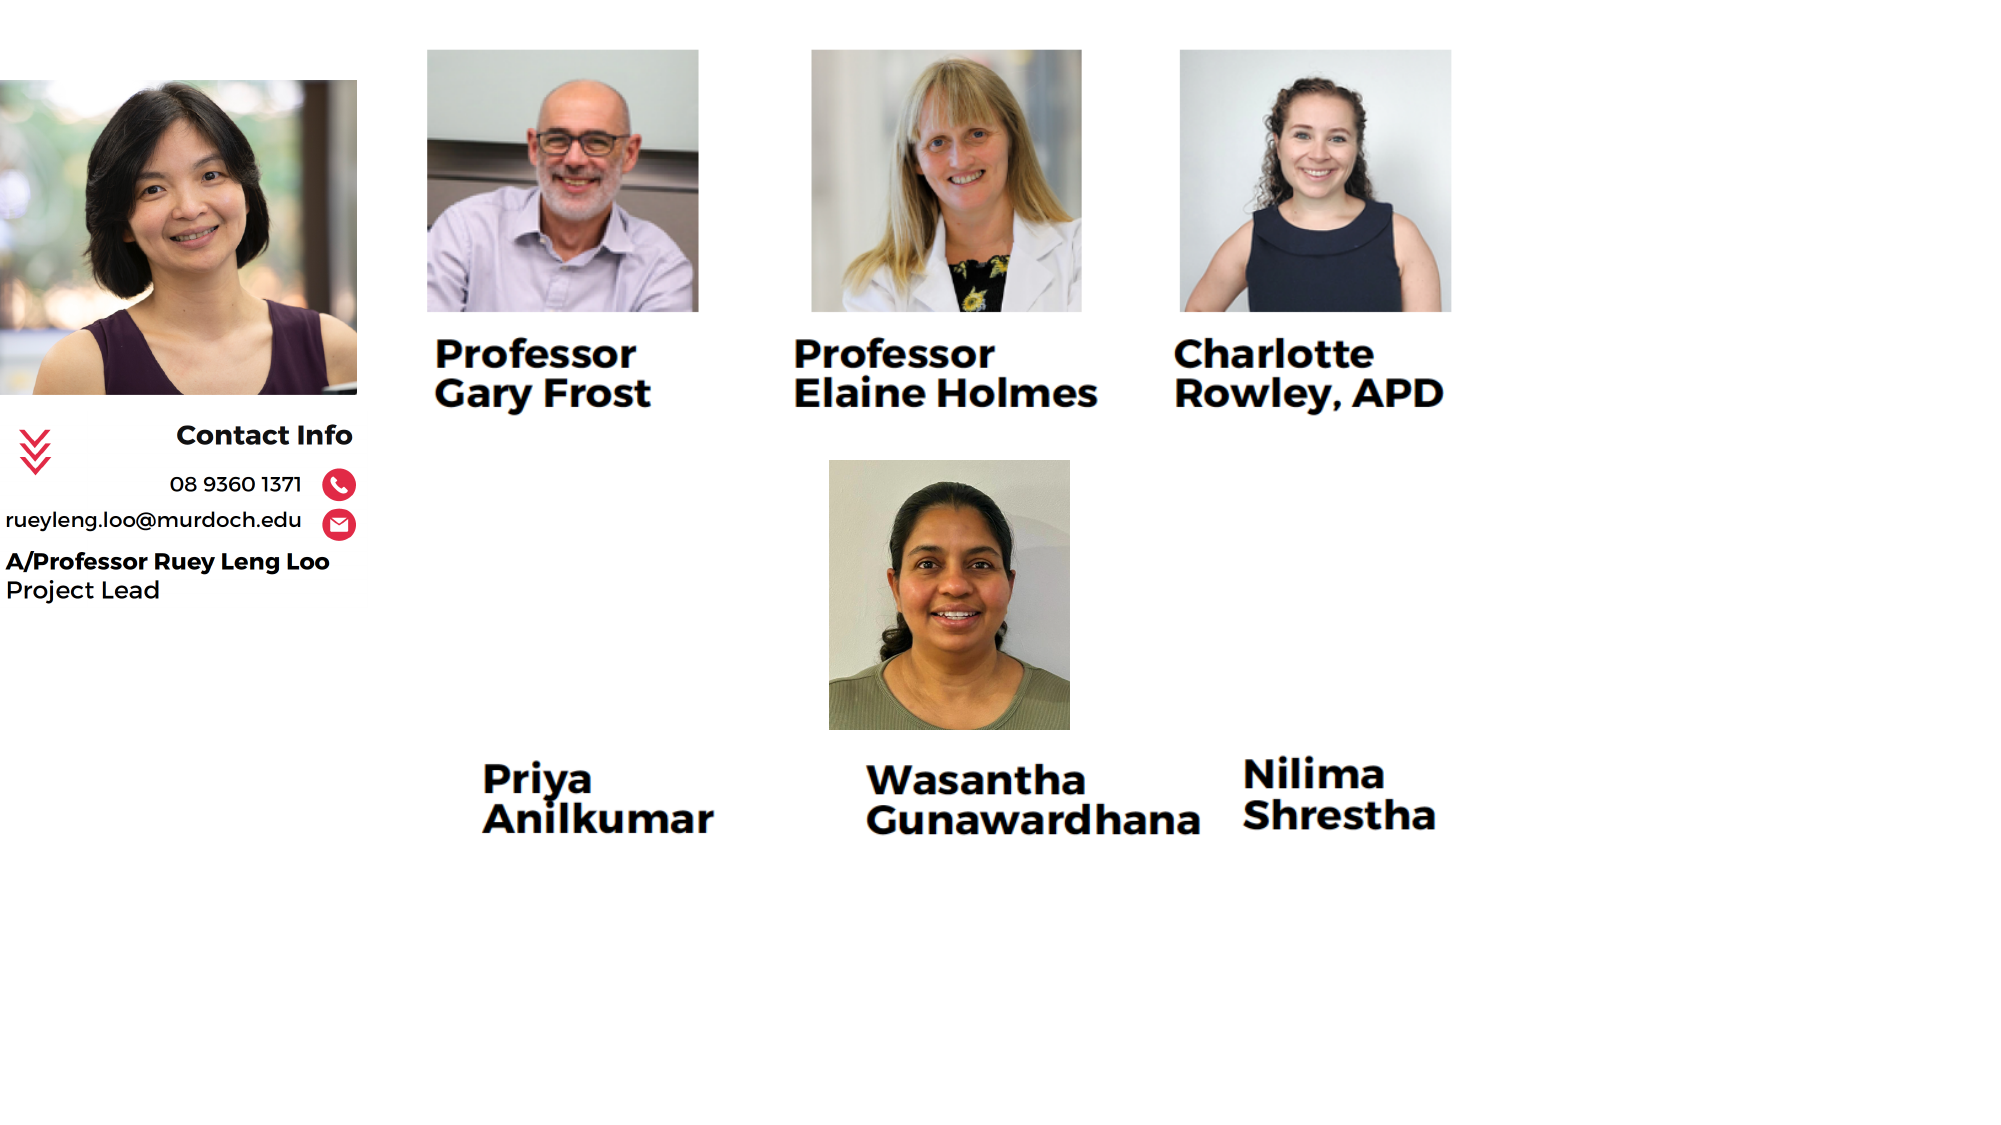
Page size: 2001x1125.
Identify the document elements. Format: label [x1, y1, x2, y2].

picture [0, 80, 357, 395]
picture [399, 38, 1500, 434]
picture [0, 411, 368, 609]
picture [436, 460, 1564, 854]
